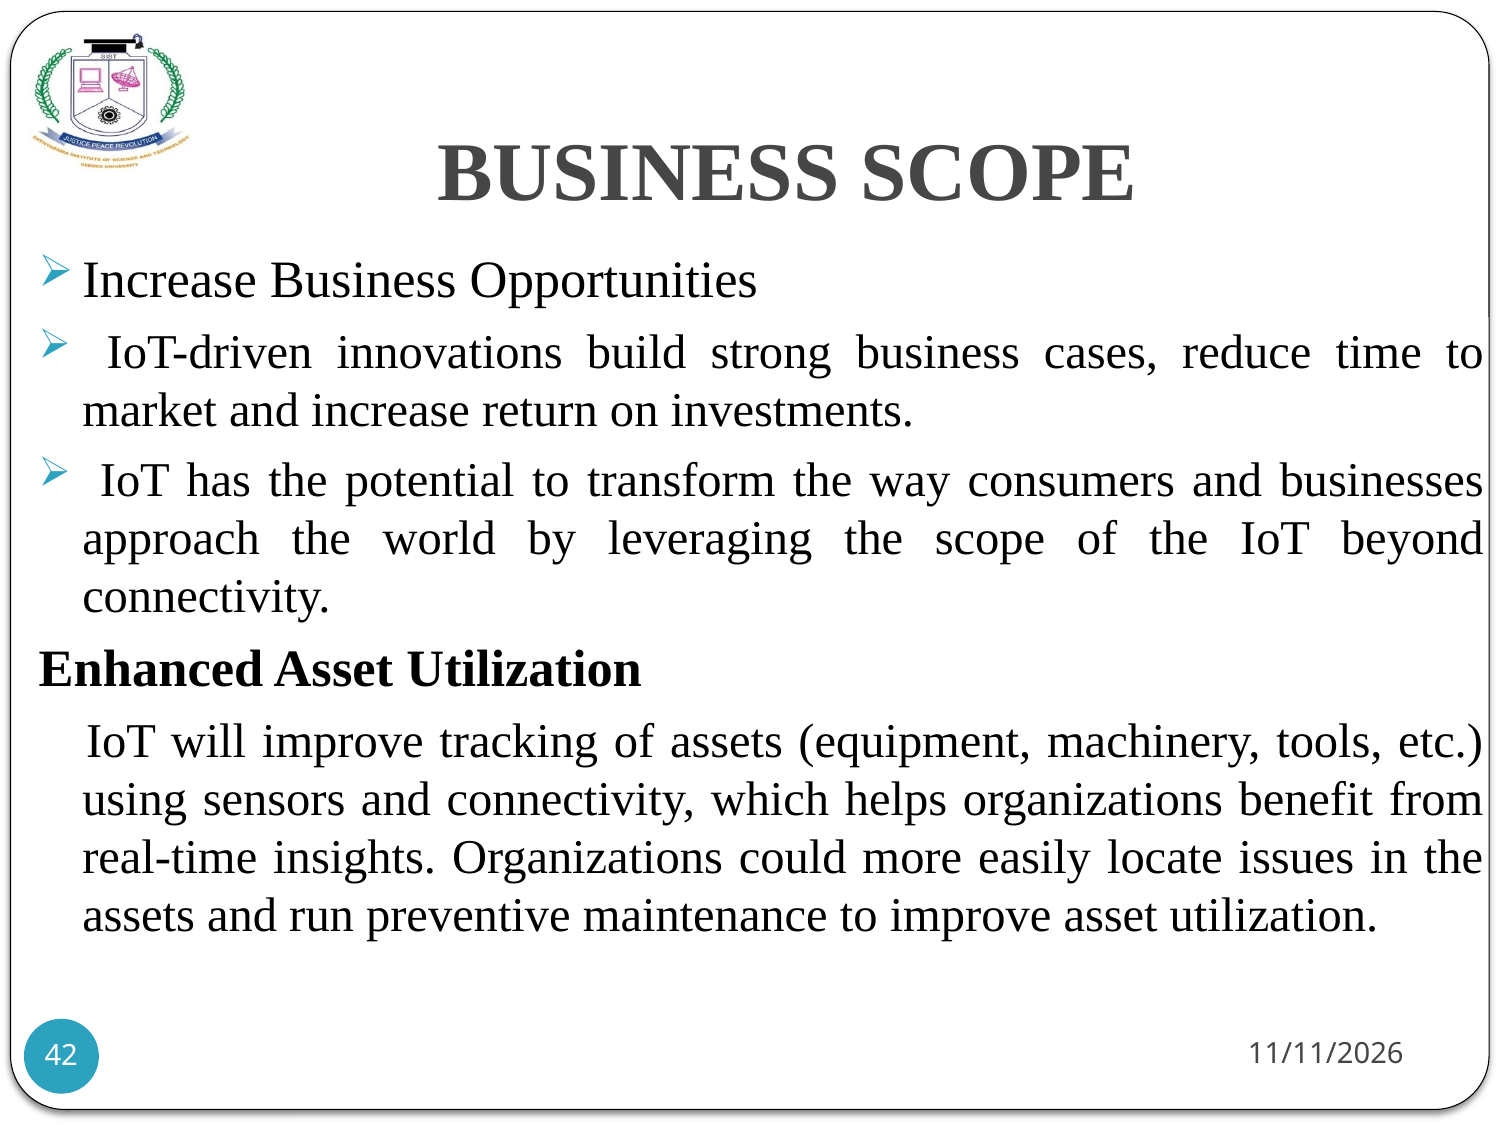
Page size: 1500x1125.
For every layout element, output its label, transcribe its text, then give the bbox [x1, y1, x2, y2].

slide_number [1012, 1015, 1419, 1094]
slide_number 42 [23, 1018, 99, 1094]
list Increase Business Opportunities IoT-driven innovations build strong business cases, reduce time to market and increase return on investments. IoT has the potential to transform the way consumers and businesses approach the world by leveraging the scope of the IoT beyond connectivity. Enhanced Asset Utilization IoT will improve tracking of assets (equipment, machinery, tools, etc.) using sensors and connectivity, which helps organizations benefit from real-time insights. Organizations could more easily locate issues in the assets and run preventive maintenance to improve asset utilization. [23, 237, 1500, 988]
picture [29, 30, 194, 172]
title BUSINESS SCOPE [150, 45, 1425, 233]
